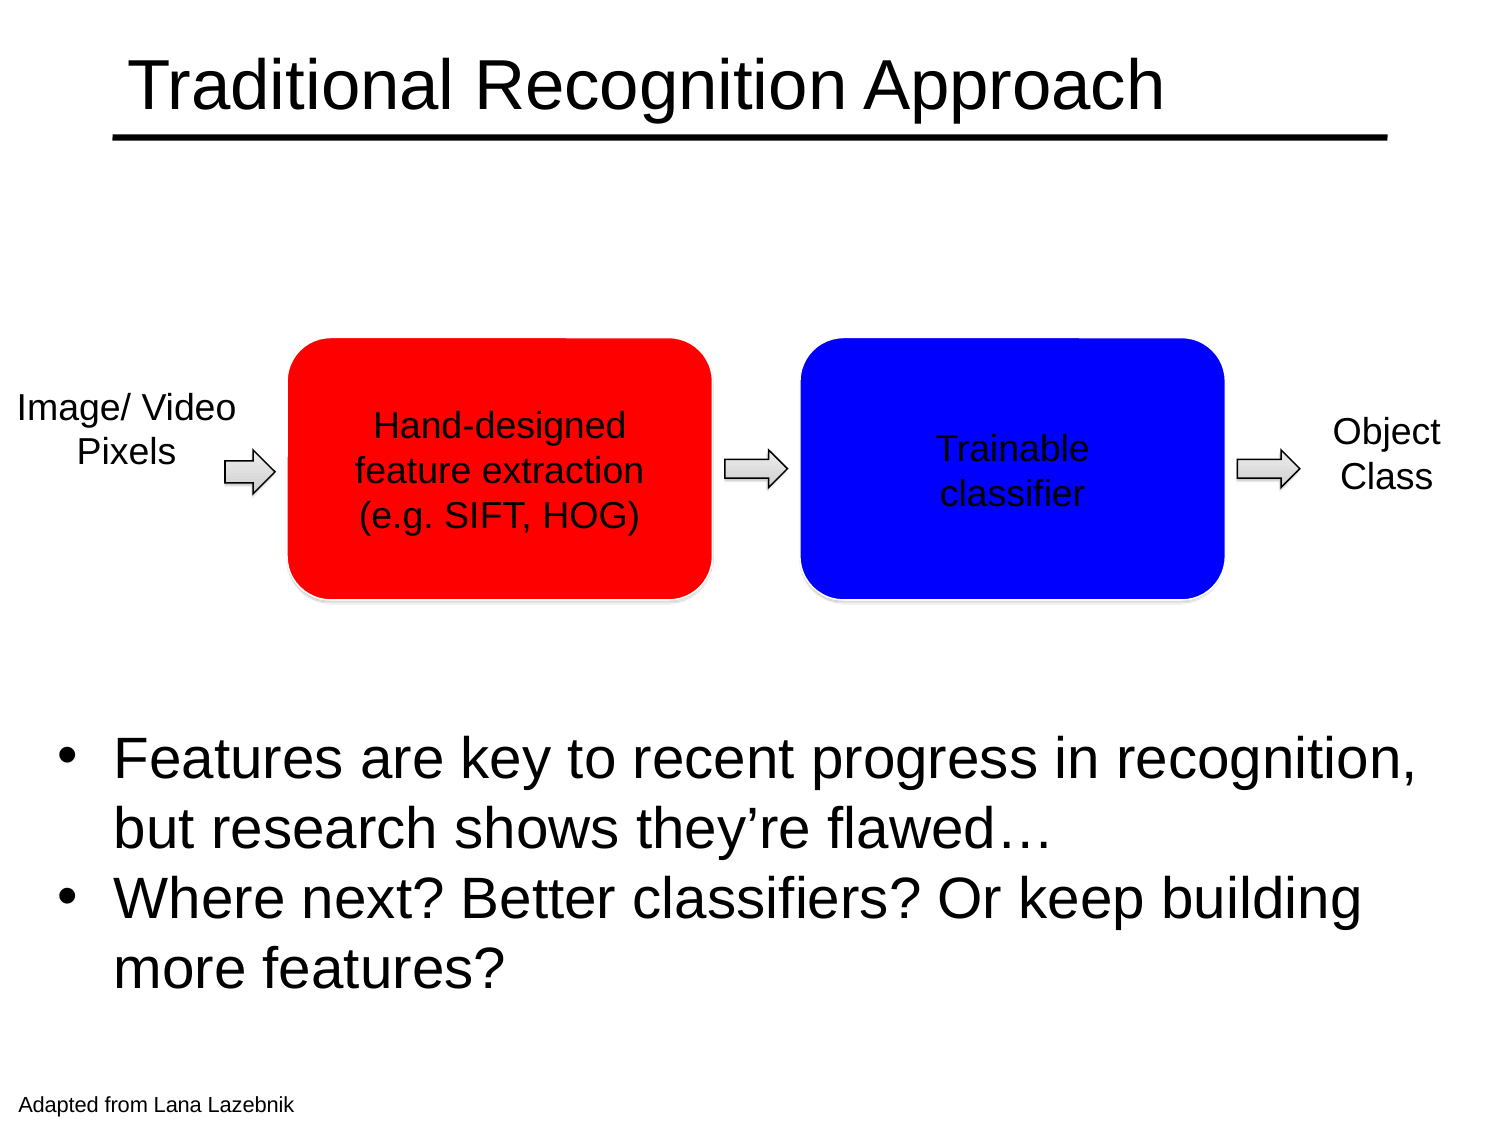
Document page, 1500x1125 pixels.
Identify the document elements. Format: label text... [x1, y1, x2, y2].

text_box Adapted from Lana Lazebnik [3, 1083, 310, 1125]
text_box Trainable classifier [799, 337, 1226, 601]
text_box [225, 480, 267, 494]
text_box Object Class [1317, 399, 1457, 505]
text_box [724, 450, 788, 488]
text_box Image/ Video Pixels [0, 374, 275, 480]
text_box Hand-designed feature extraction (e.g. SIFT, HOG) [286, 337, 713, 601]
text_box Features are key to recent progress in recognition, but research shows they’re flawed… Where next? Better classifiers? Or keep building more features? [42, 712, 1475, 988]
text_box [1237, 450, 1300, 488]
title Traditional Recognition Approach [112, 12, 1388, 151]
